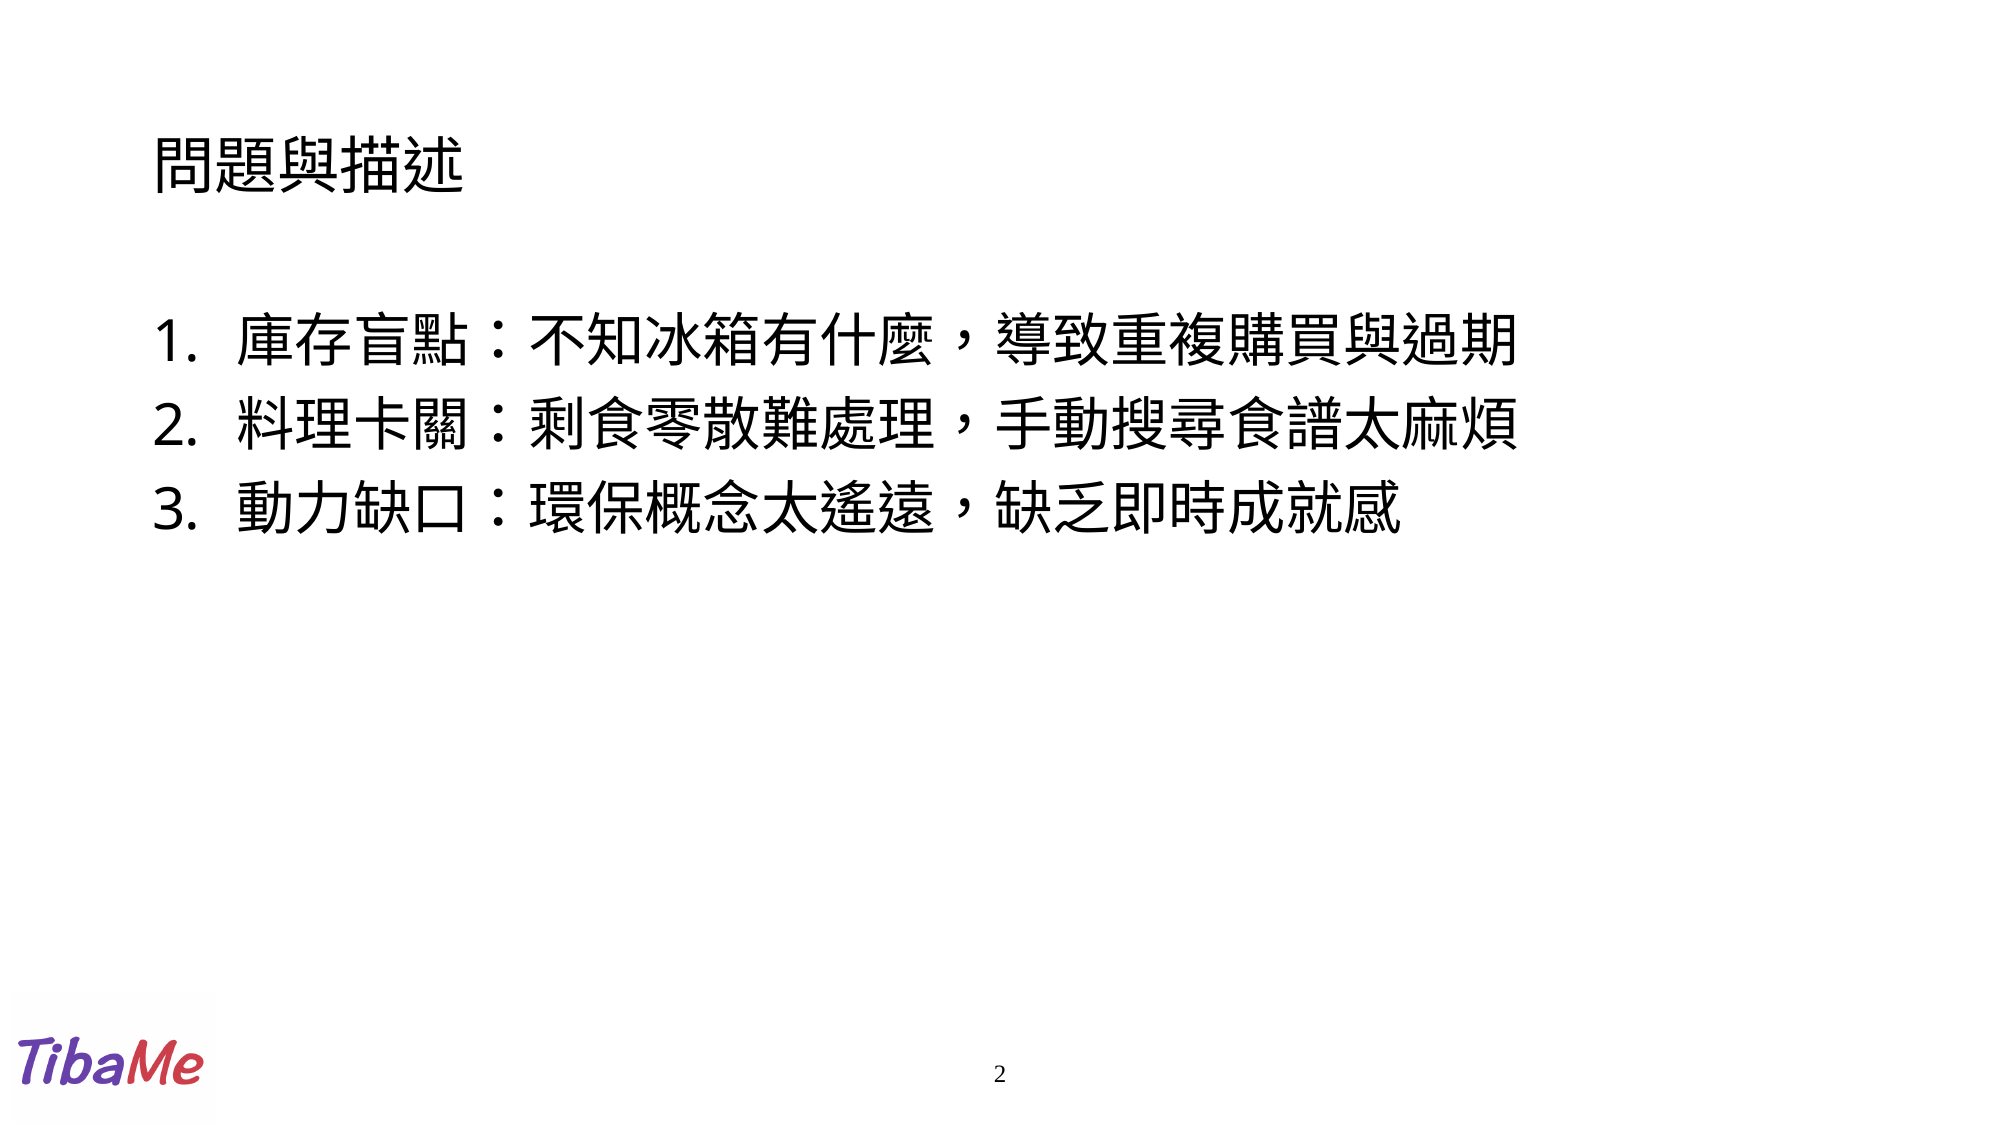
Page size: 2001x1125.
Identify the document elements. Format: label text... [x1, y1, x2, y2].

list 庫存盲點：不知冰箱有什麼，導致重複購買與過期 料理卡關：剩食零散難處理，手動搜尋食譜太麻煩 動力缺口：環保概念太遙遠，缺乏即時成就感 [137, 303, 1863, 1018]
slide_number 2 [774, 1042, 1225, 1103]
title 問題與描述 [137, 59, 1863, 278]
picture [10, 992, 217, 1125]
